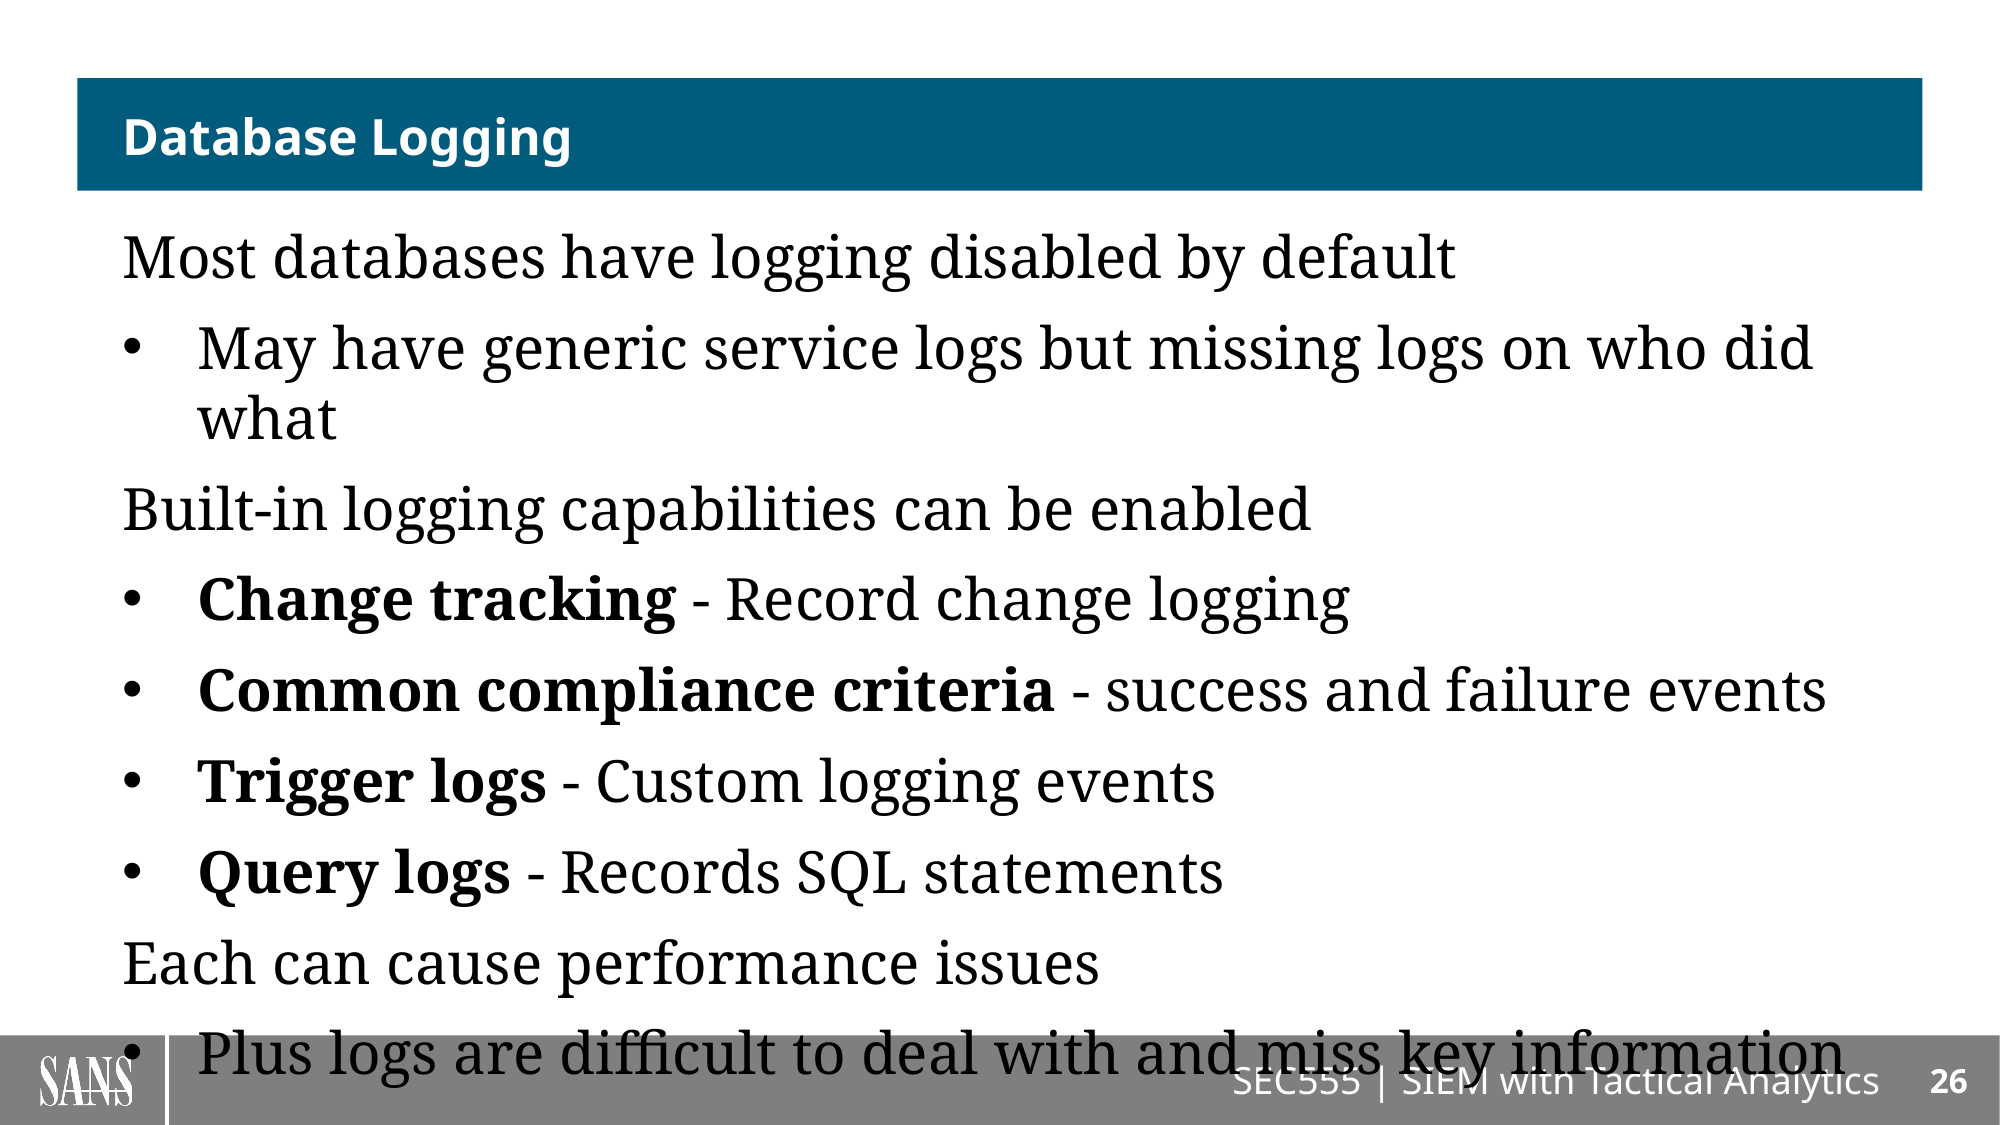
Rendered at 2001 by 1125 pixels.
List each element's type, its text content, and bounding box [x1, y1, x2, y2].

list Most databases have logging disabled by default May have generic service logs but missing logs on who did what Built-in logging capabilities can be enabled Change tracking - Record change logging Common compliance criteria - success and failure events Trigger logs - Custom logging events Query logs - Records SQL statements Each can cause performance issues Plus logs are difficult to deal with and miss key information [107, 212, 1893, 1013]
title Database Logging [107, 78, 1893, 191]
